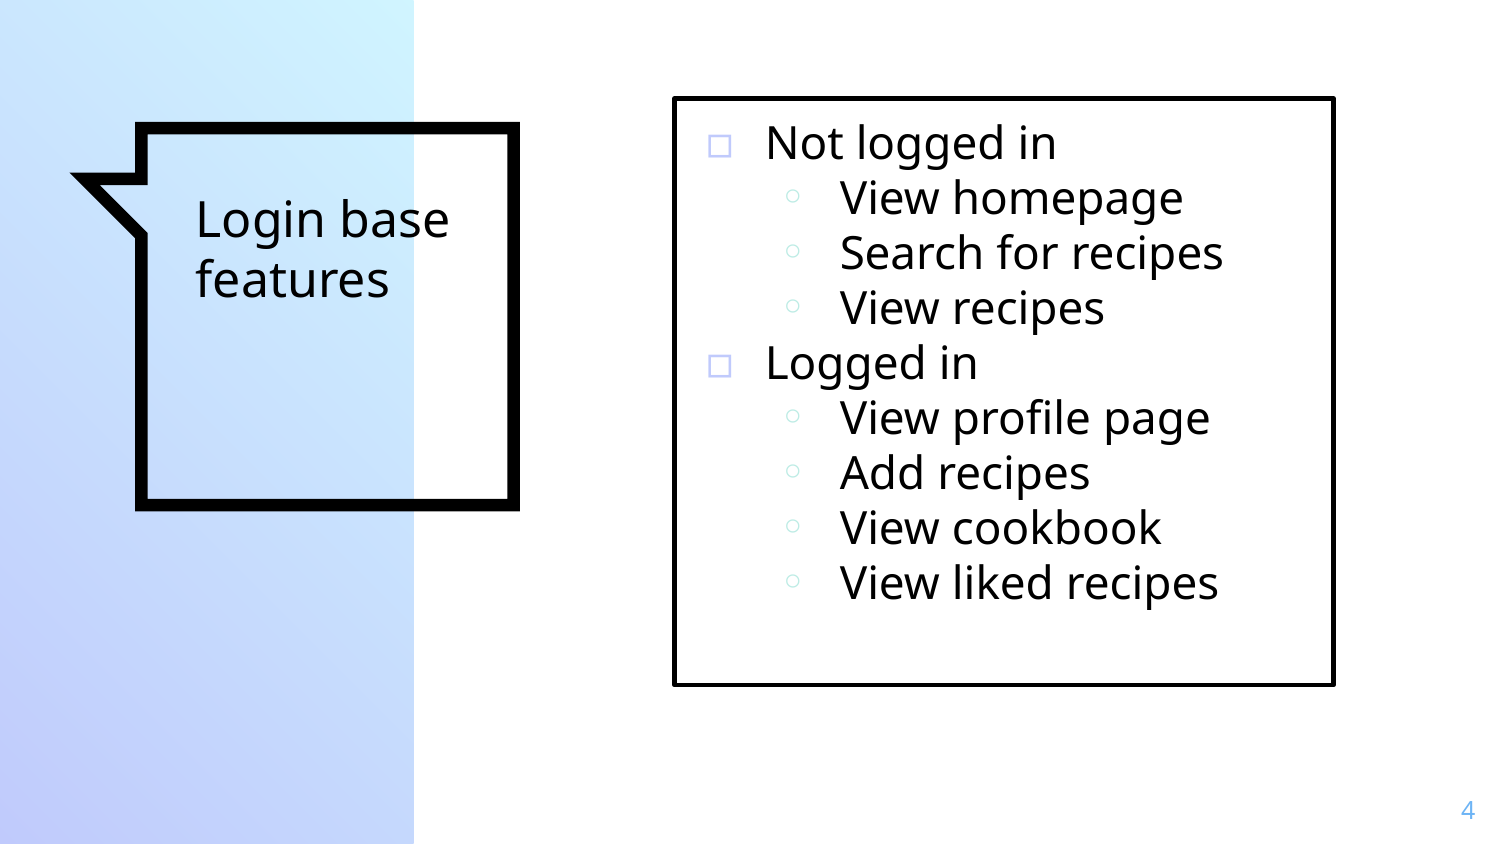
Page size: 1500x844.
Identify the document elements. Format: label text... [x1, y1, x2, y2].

list Not logged in View homepage Search for recipes View recipes Logged in View profile page Add recipes View cookbook View liked recipes [674, 98, 1334, 685]
slide_number ‹#› [1400, 779, 1491, 844]
title Login base features [180, 171, 482, 485]
